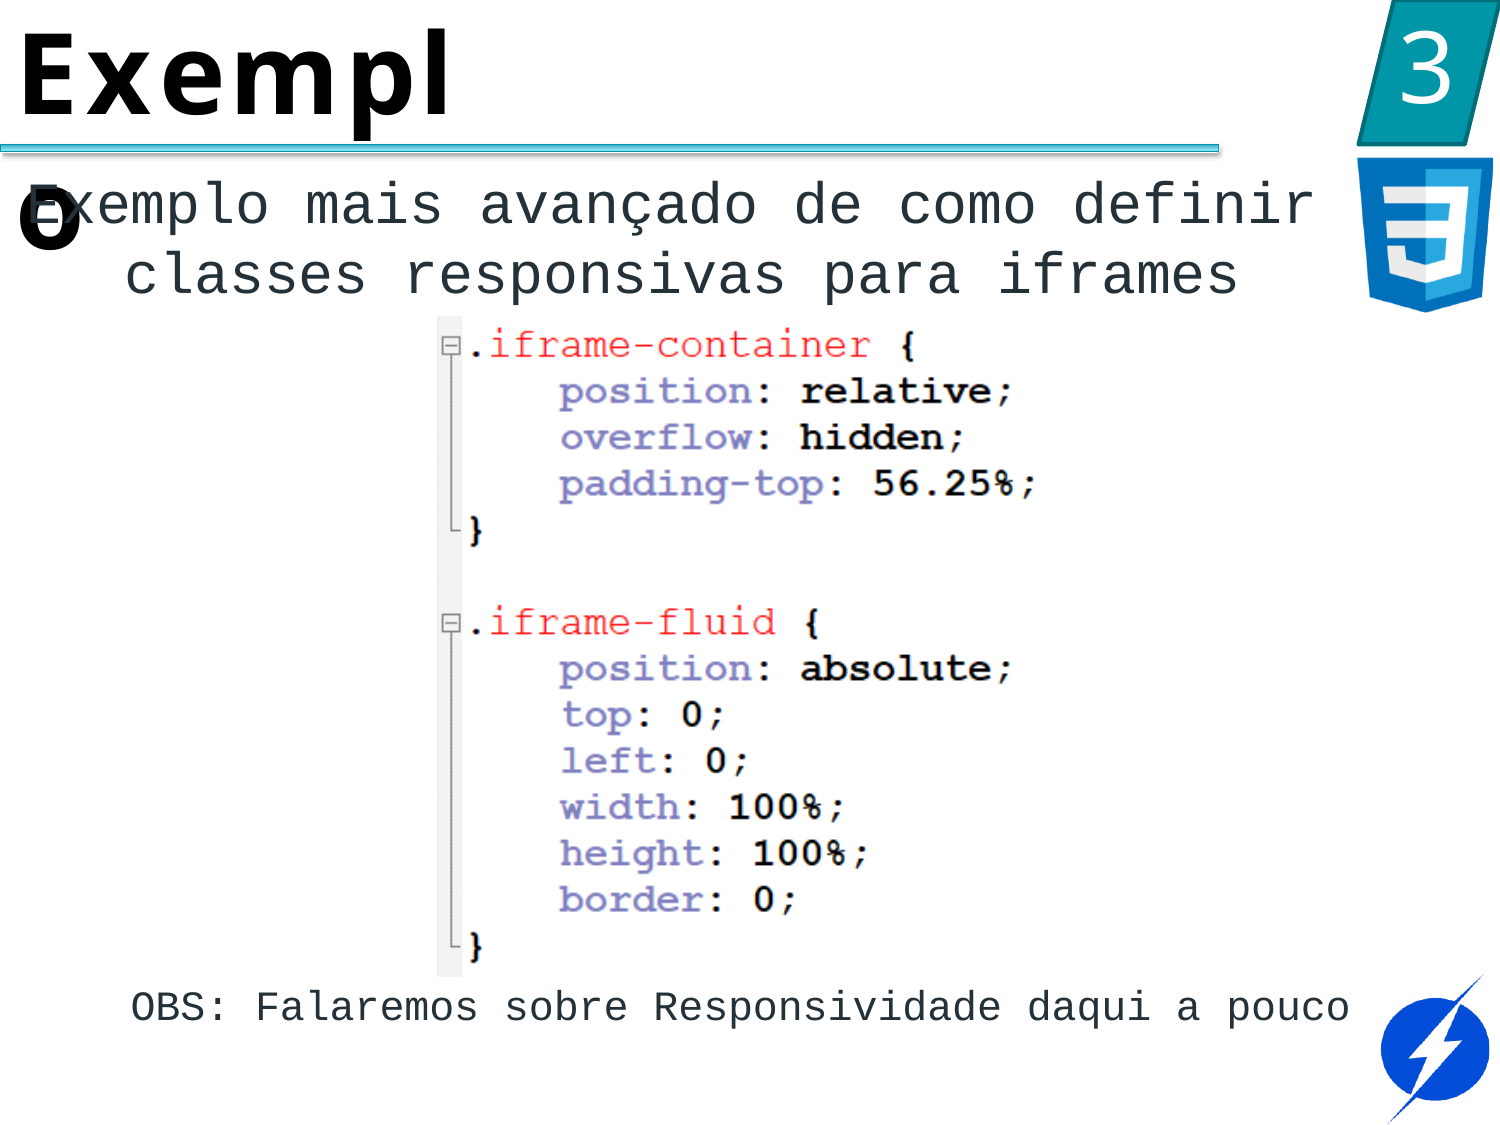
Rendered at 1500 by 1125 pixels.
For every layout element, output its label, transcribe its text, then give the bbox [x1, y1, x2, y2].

text_box [1356, 157, 1494, 313]
text_box OBS: Falaremos sobre Responsividade daqui a pouco [128, 976, 1358, 1029]
text_box [1380, 973, 1490, 1125]
title Exemplo [12, 170, 24, 273]
title Exemplo [12, 0, 489, 140]
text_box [1356, 0, 1500, 149]
text_box Exemplo mais avançado de como definir classes responsivas para iframes [24, 163, 1321, 306]
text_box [0, 141, 1226, 162]
text_box [437, 316, 1035, 976]
